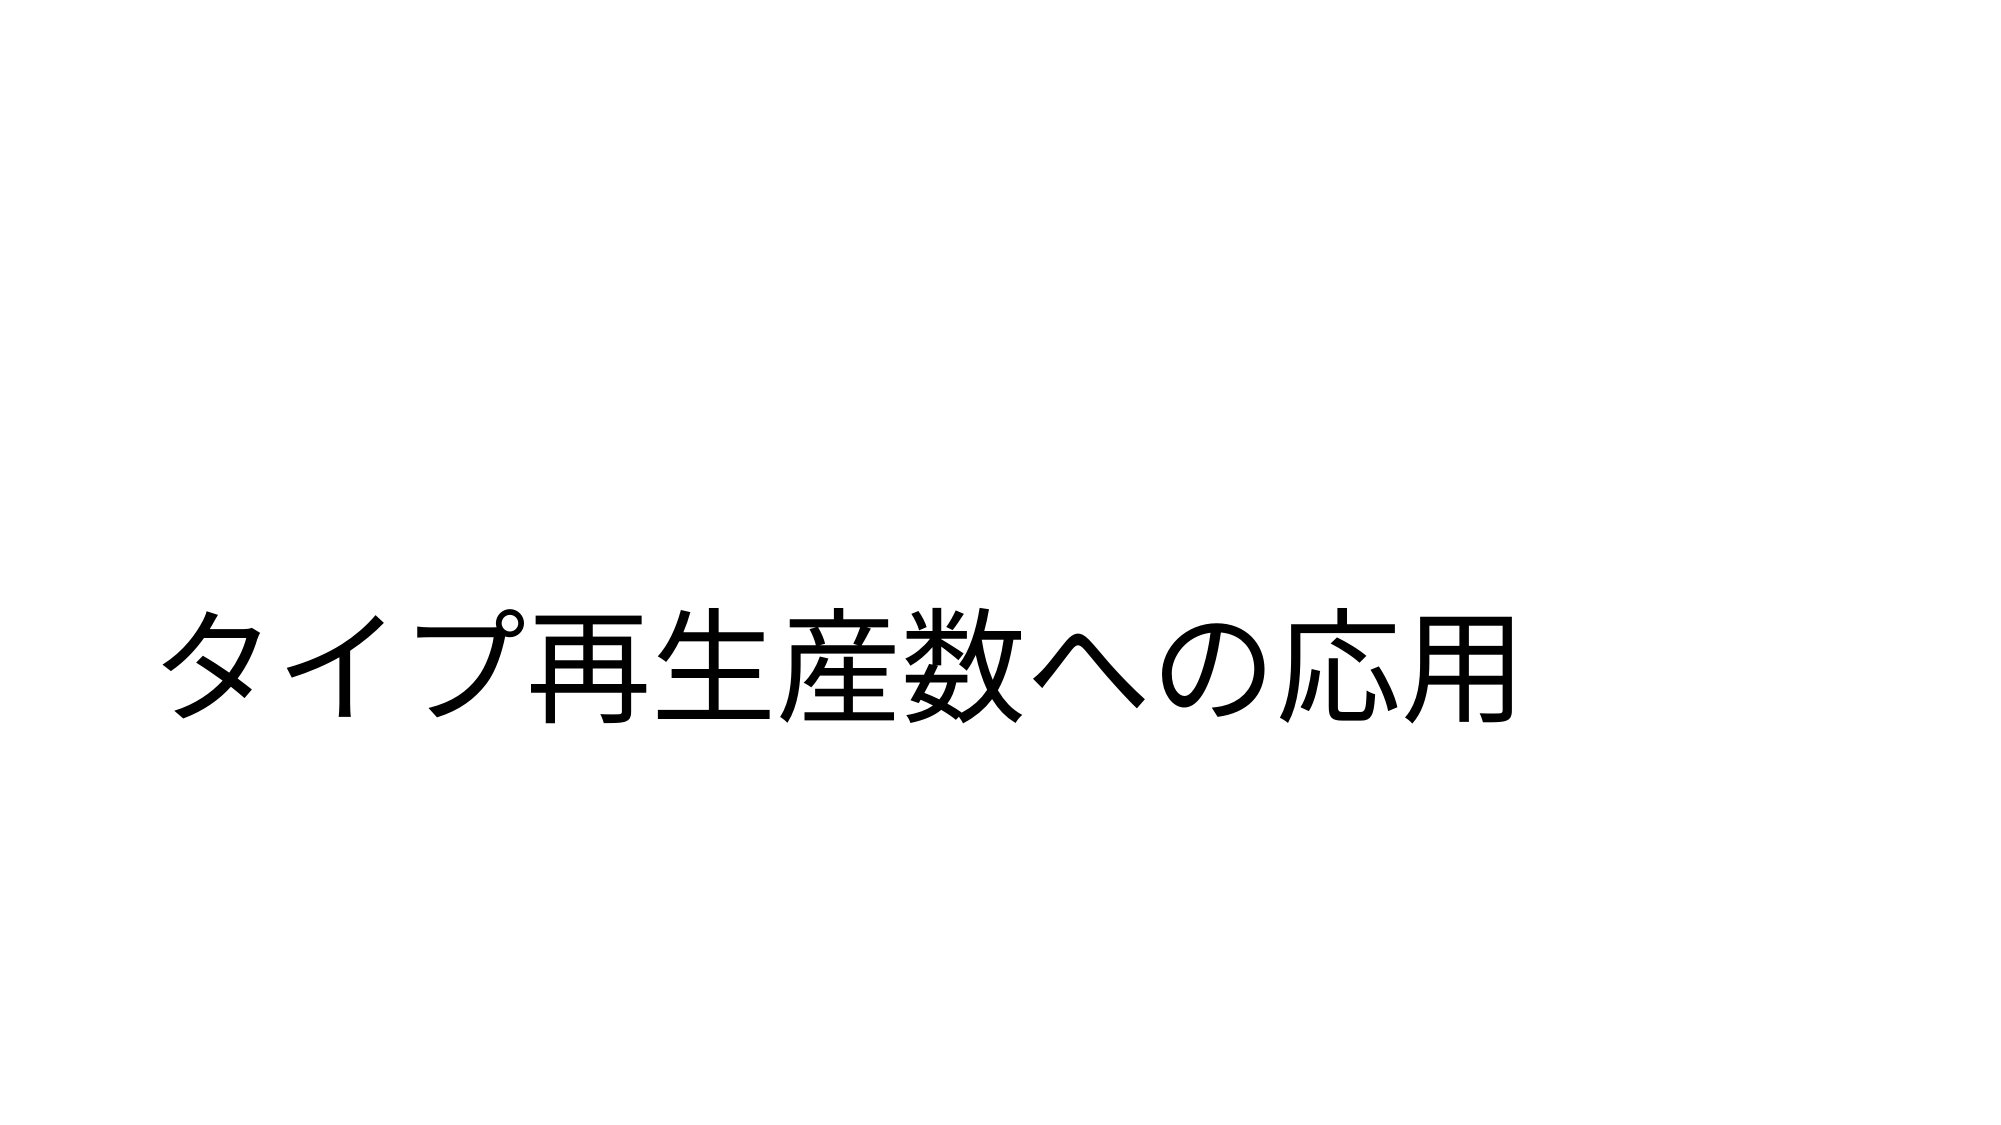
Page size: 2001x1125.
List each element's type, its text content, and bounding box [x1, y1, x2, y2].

title タイプ再生産数への応用 [136, 280, 1862, 749]
